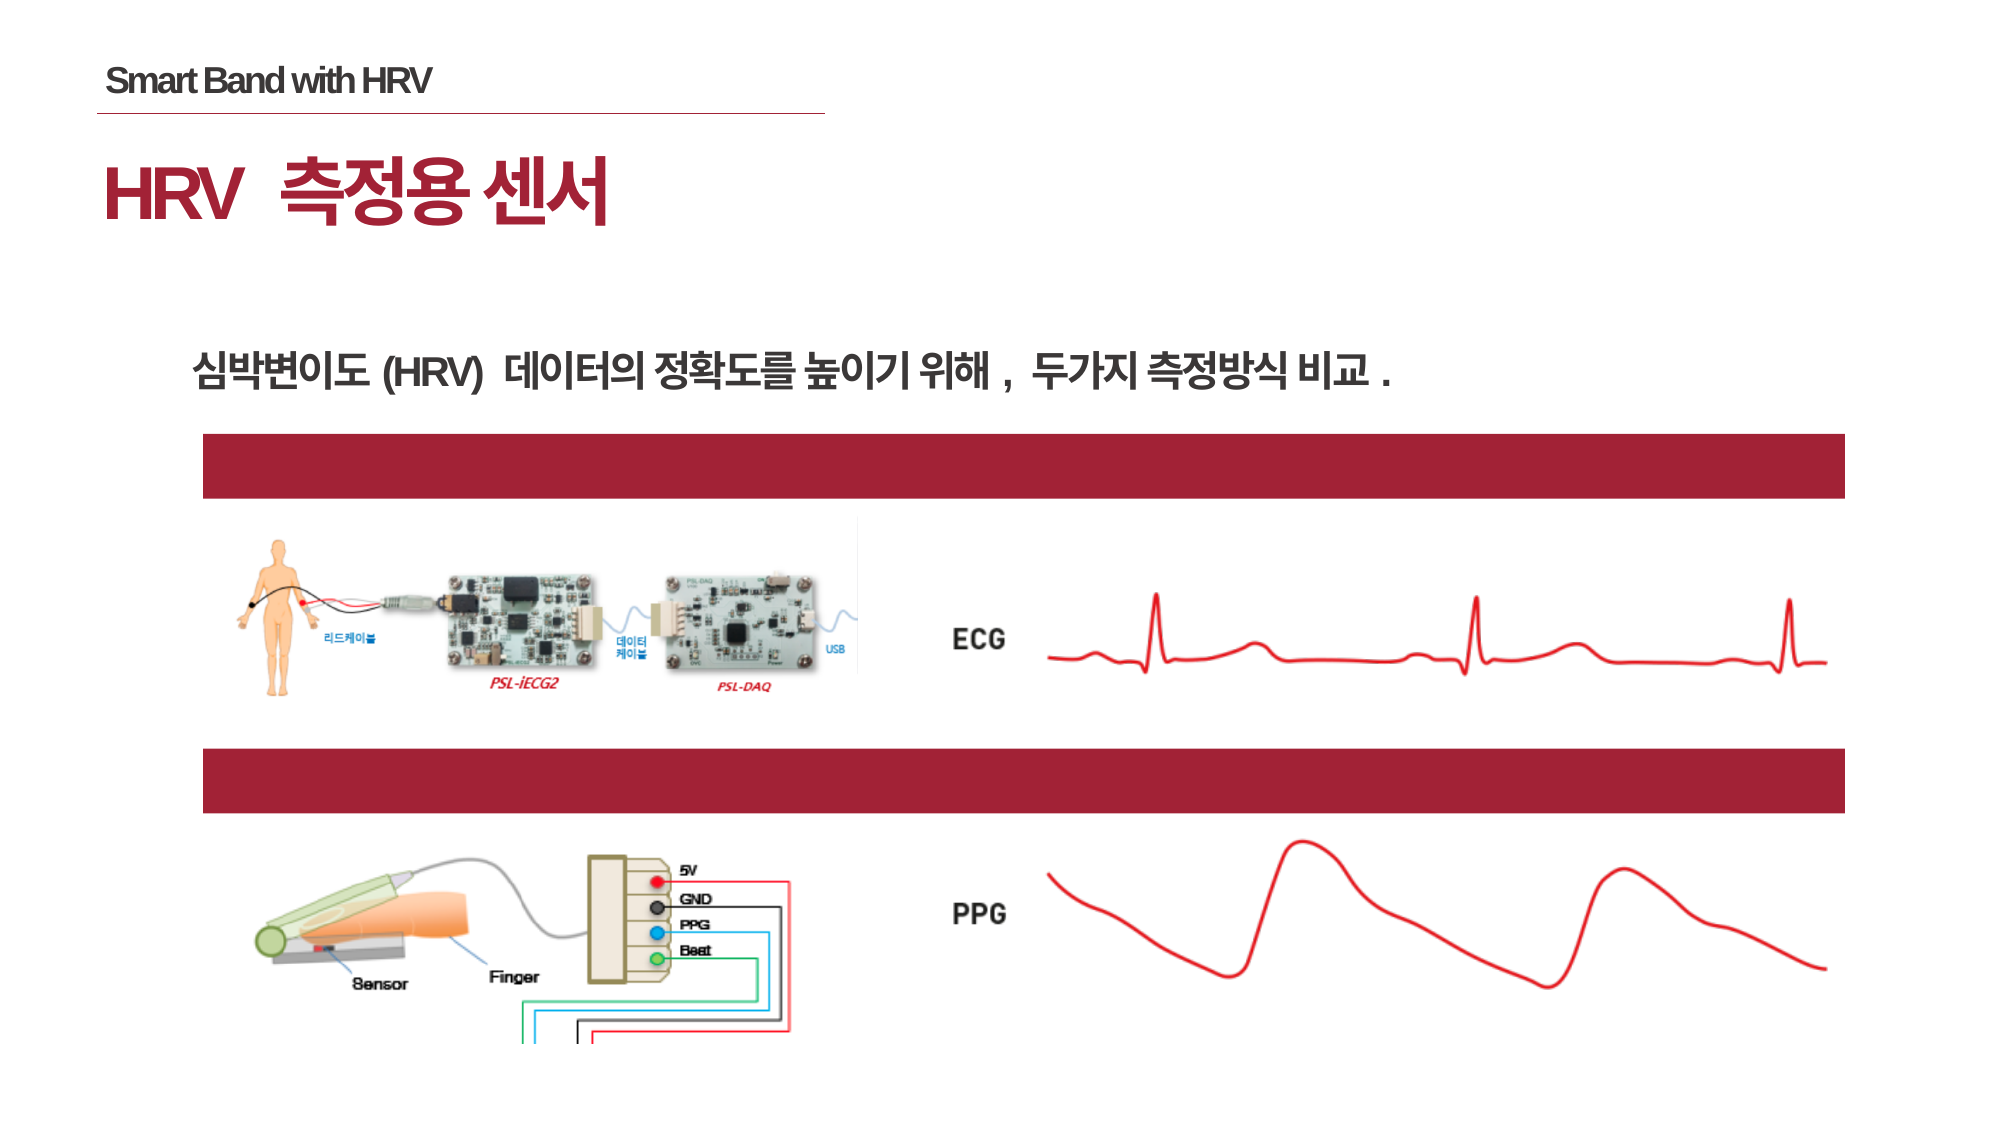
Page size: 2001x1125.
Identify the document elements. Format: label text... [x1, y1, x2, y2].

text_box 심박변이도(HRV) 데이터의 정확도를 높이기 위해, 두가지 측정방식 비교. [177, 336, 1783, 402]
text_box HRV 측정용 센서 [87, 113, 1845, 243]
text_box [203, 433, 1845, 1044]
text_box Smart Band with HRV [90, 48, 753, 109]
